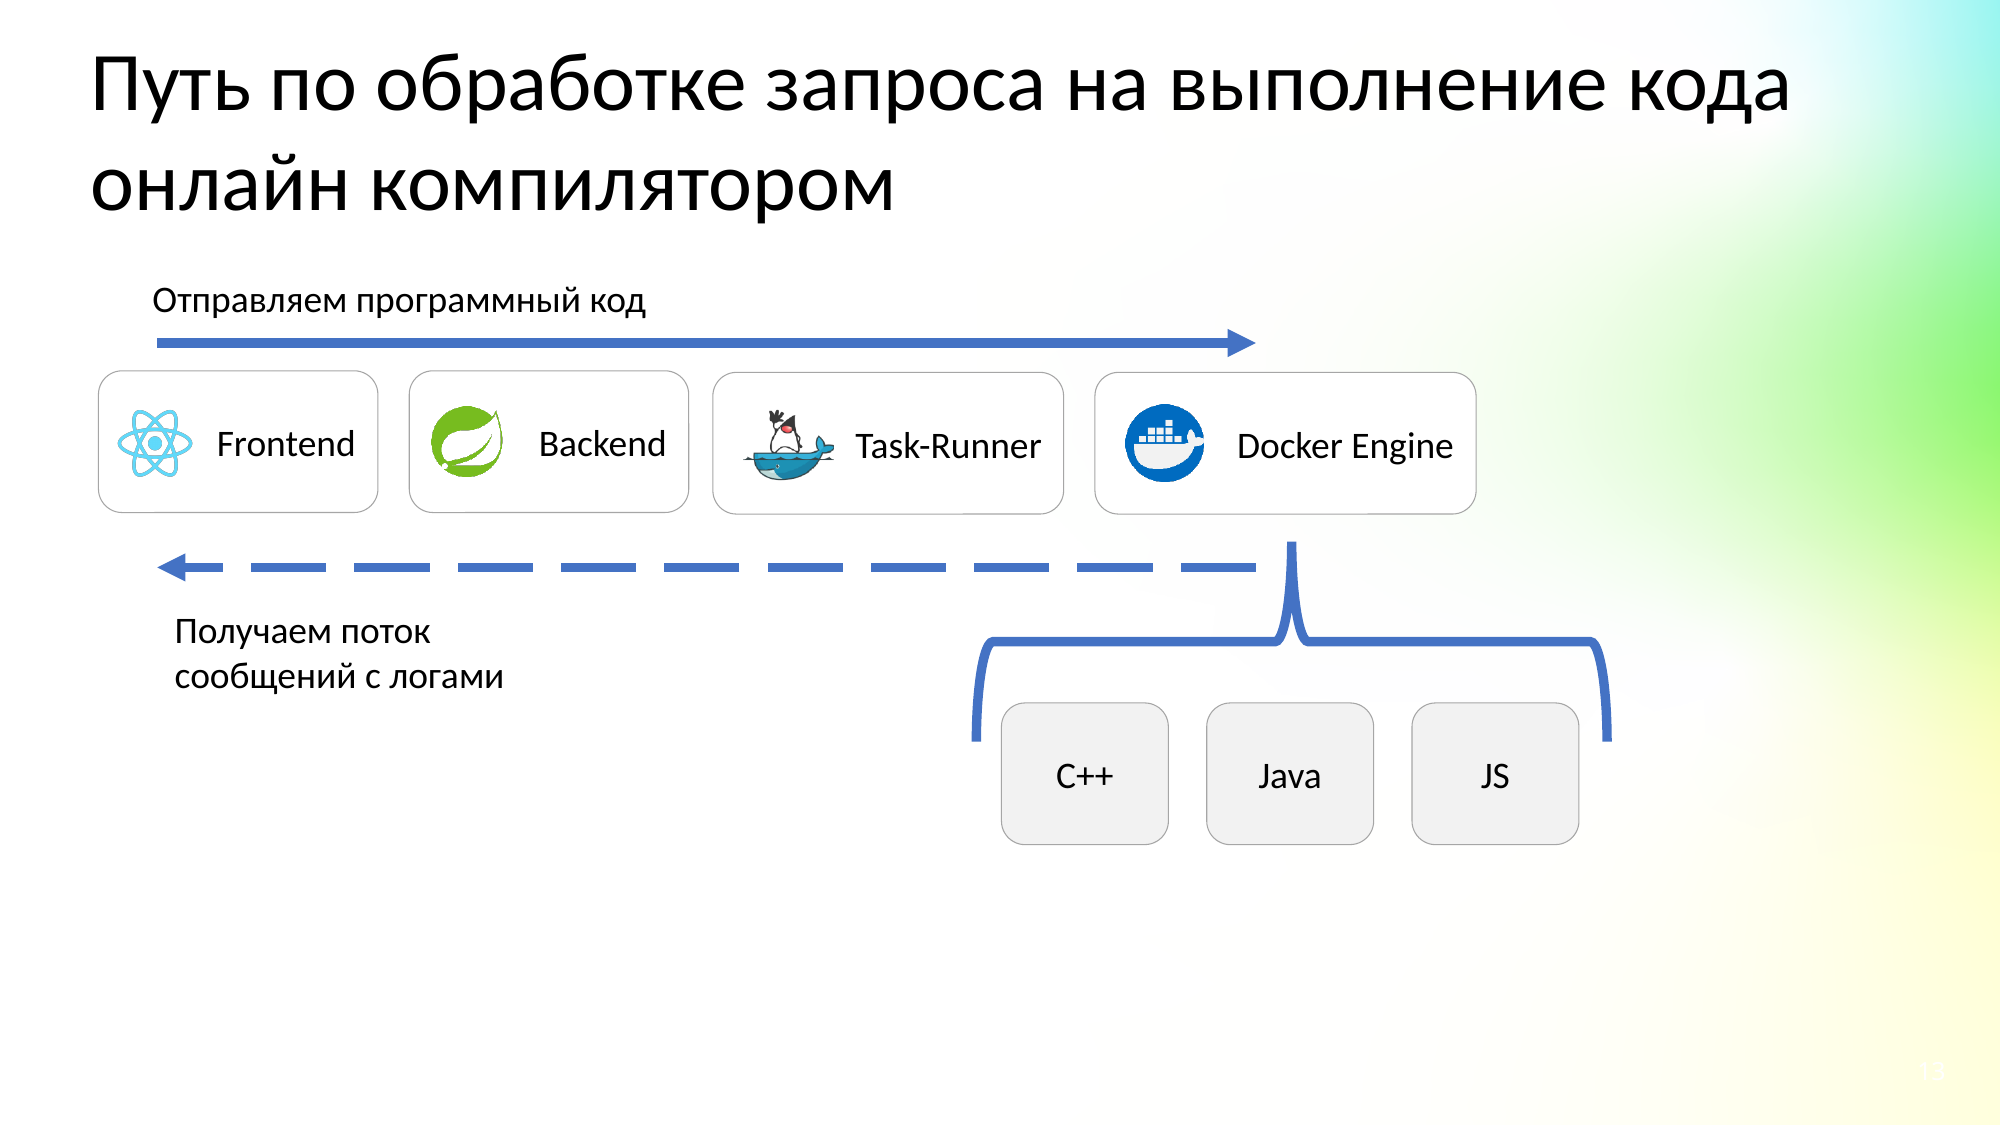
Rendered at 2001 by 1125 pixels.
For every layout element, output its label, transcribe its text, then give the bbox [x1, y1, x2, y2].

text_box JS [1411, 742, 1580, 846]
text_box [975, 541, 1608, 742]
text_box Task-Runner [712, 371, 1065, 515]
text_box Java [1206, 742, 1375, 846]
text_box Путь по обработке запроса на выполнение кода онлайн компилятором [15, 27, 1985, 269]
text_box Docker Engine [1094, 371, 1477, 515]
text_box Frontend [97, 370, 379, 514]
picture [91, 398, 219, 489]
text_box Backend [408, 370, 690, 514]
picture [743, 402, 834, 493]
picture [978, 0, 2000, 1124]
picture [419, 406, 514, 477]
text_box Получаем поток сообщений с логами [159, 598, 573, 704]
text_box C++ [1000, 742, 1169, 846]
text_box Отправляем программный код [137, 267, 789, 327]
